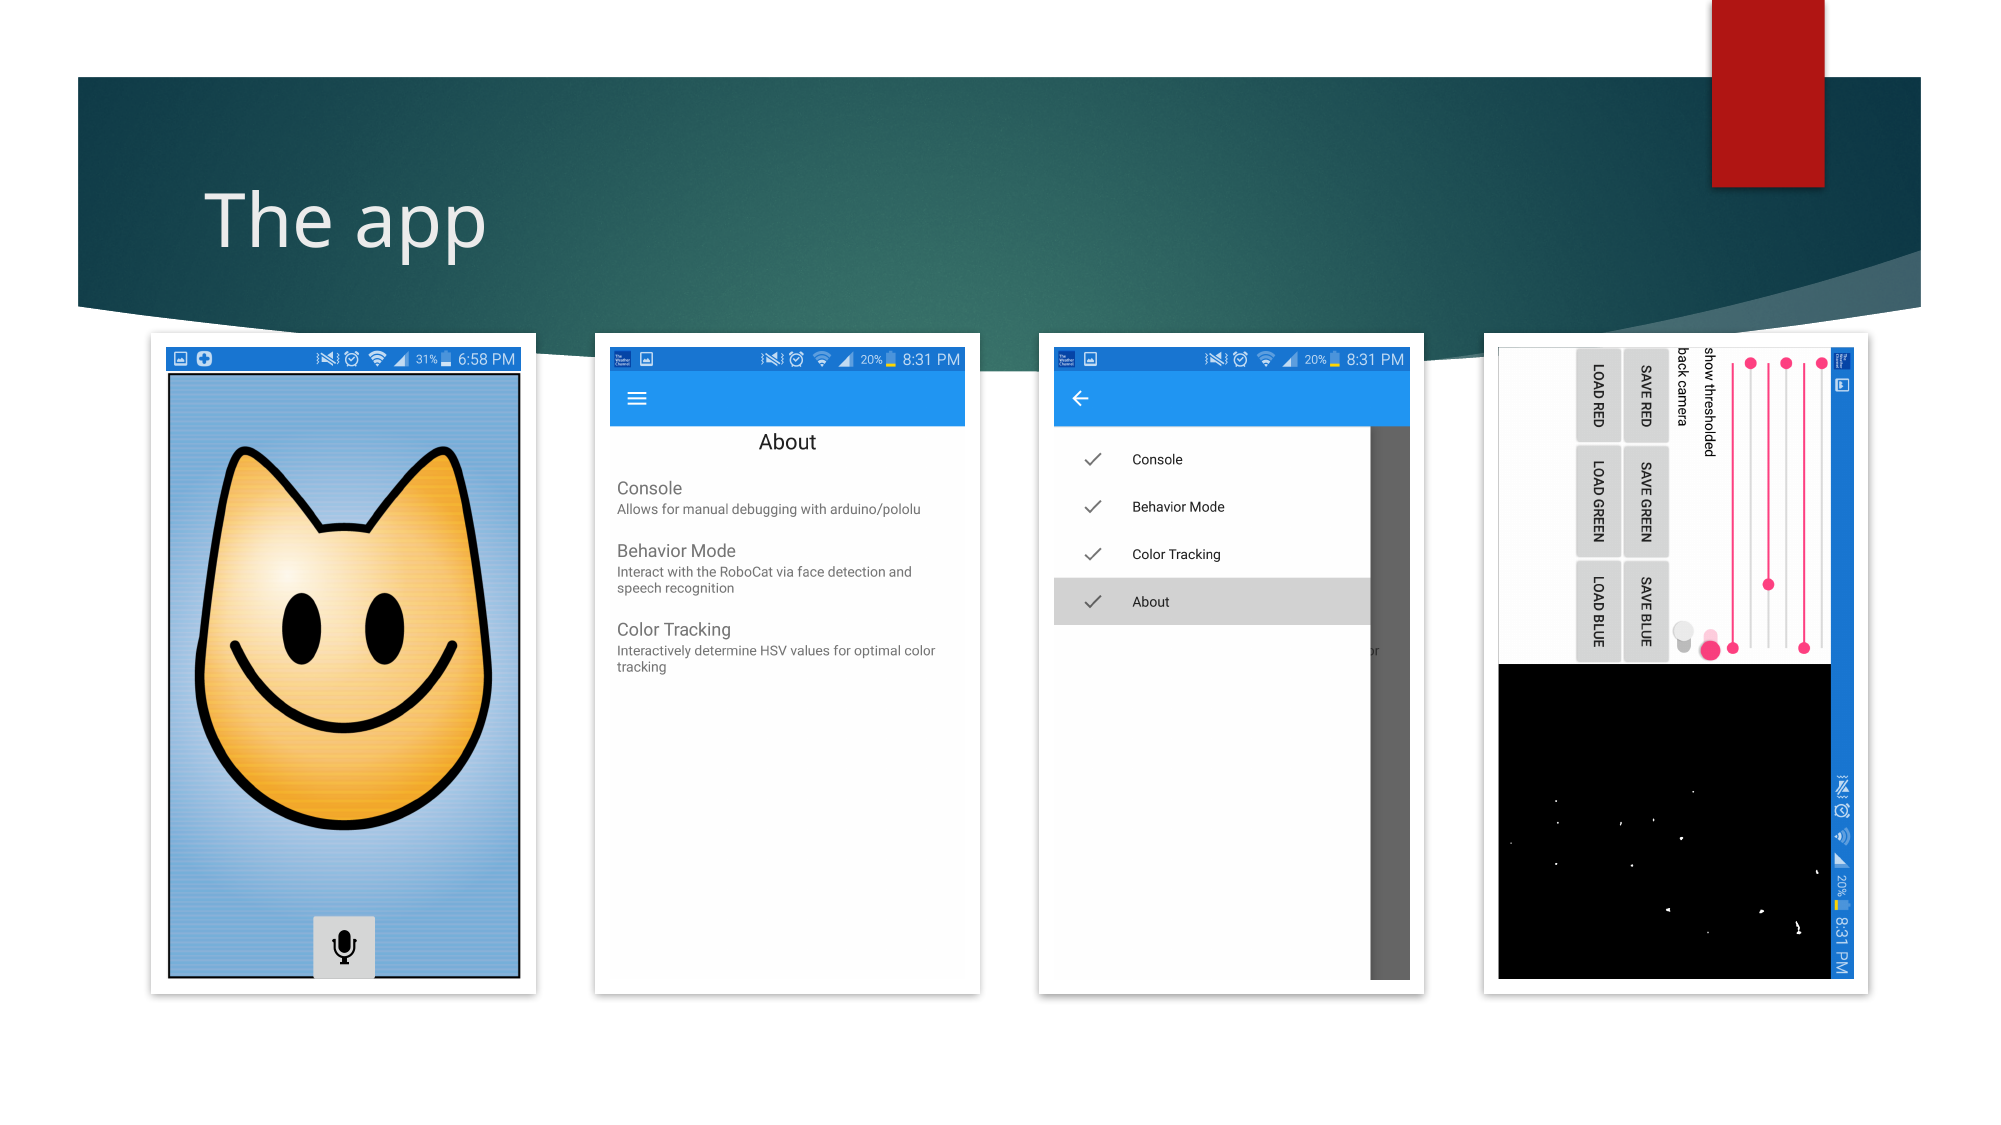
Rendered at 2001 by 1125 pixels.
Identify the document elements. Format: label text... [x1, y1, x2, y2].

picture [79, 78, 1920, 371]
picture [1053, 347, 1993, 981]
title The app [189, 159, 1638, 276]
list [165, 347, 522, 980]
picture [609, 347, 966, 980]
